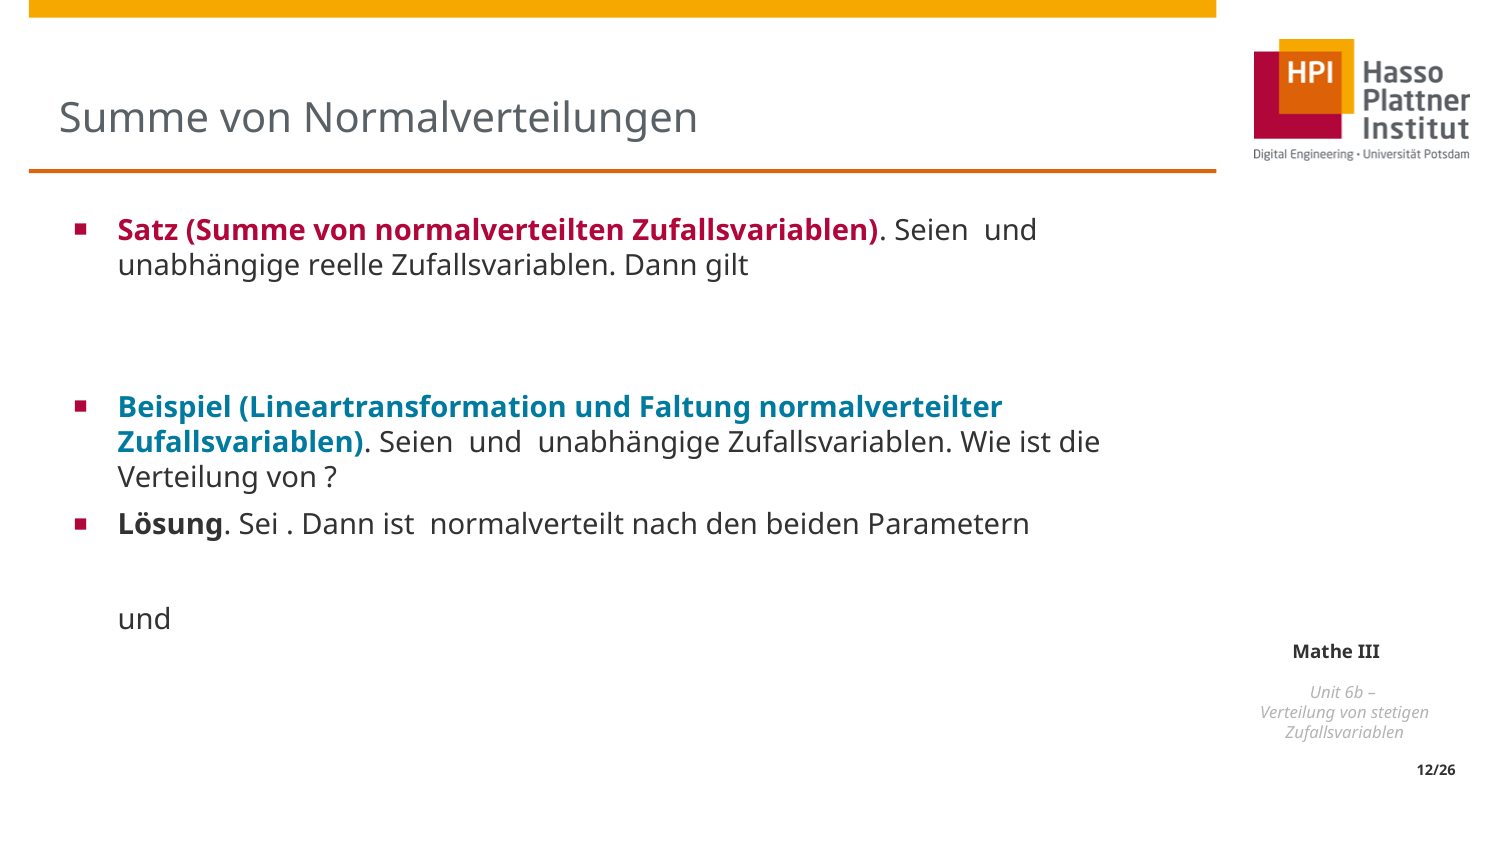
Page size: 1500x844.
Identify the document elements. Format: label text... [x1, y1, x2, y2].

title Summe von Normalverteilungen [58, 17, 1187, 170]
picture [1254, 39, 1470, 161]
